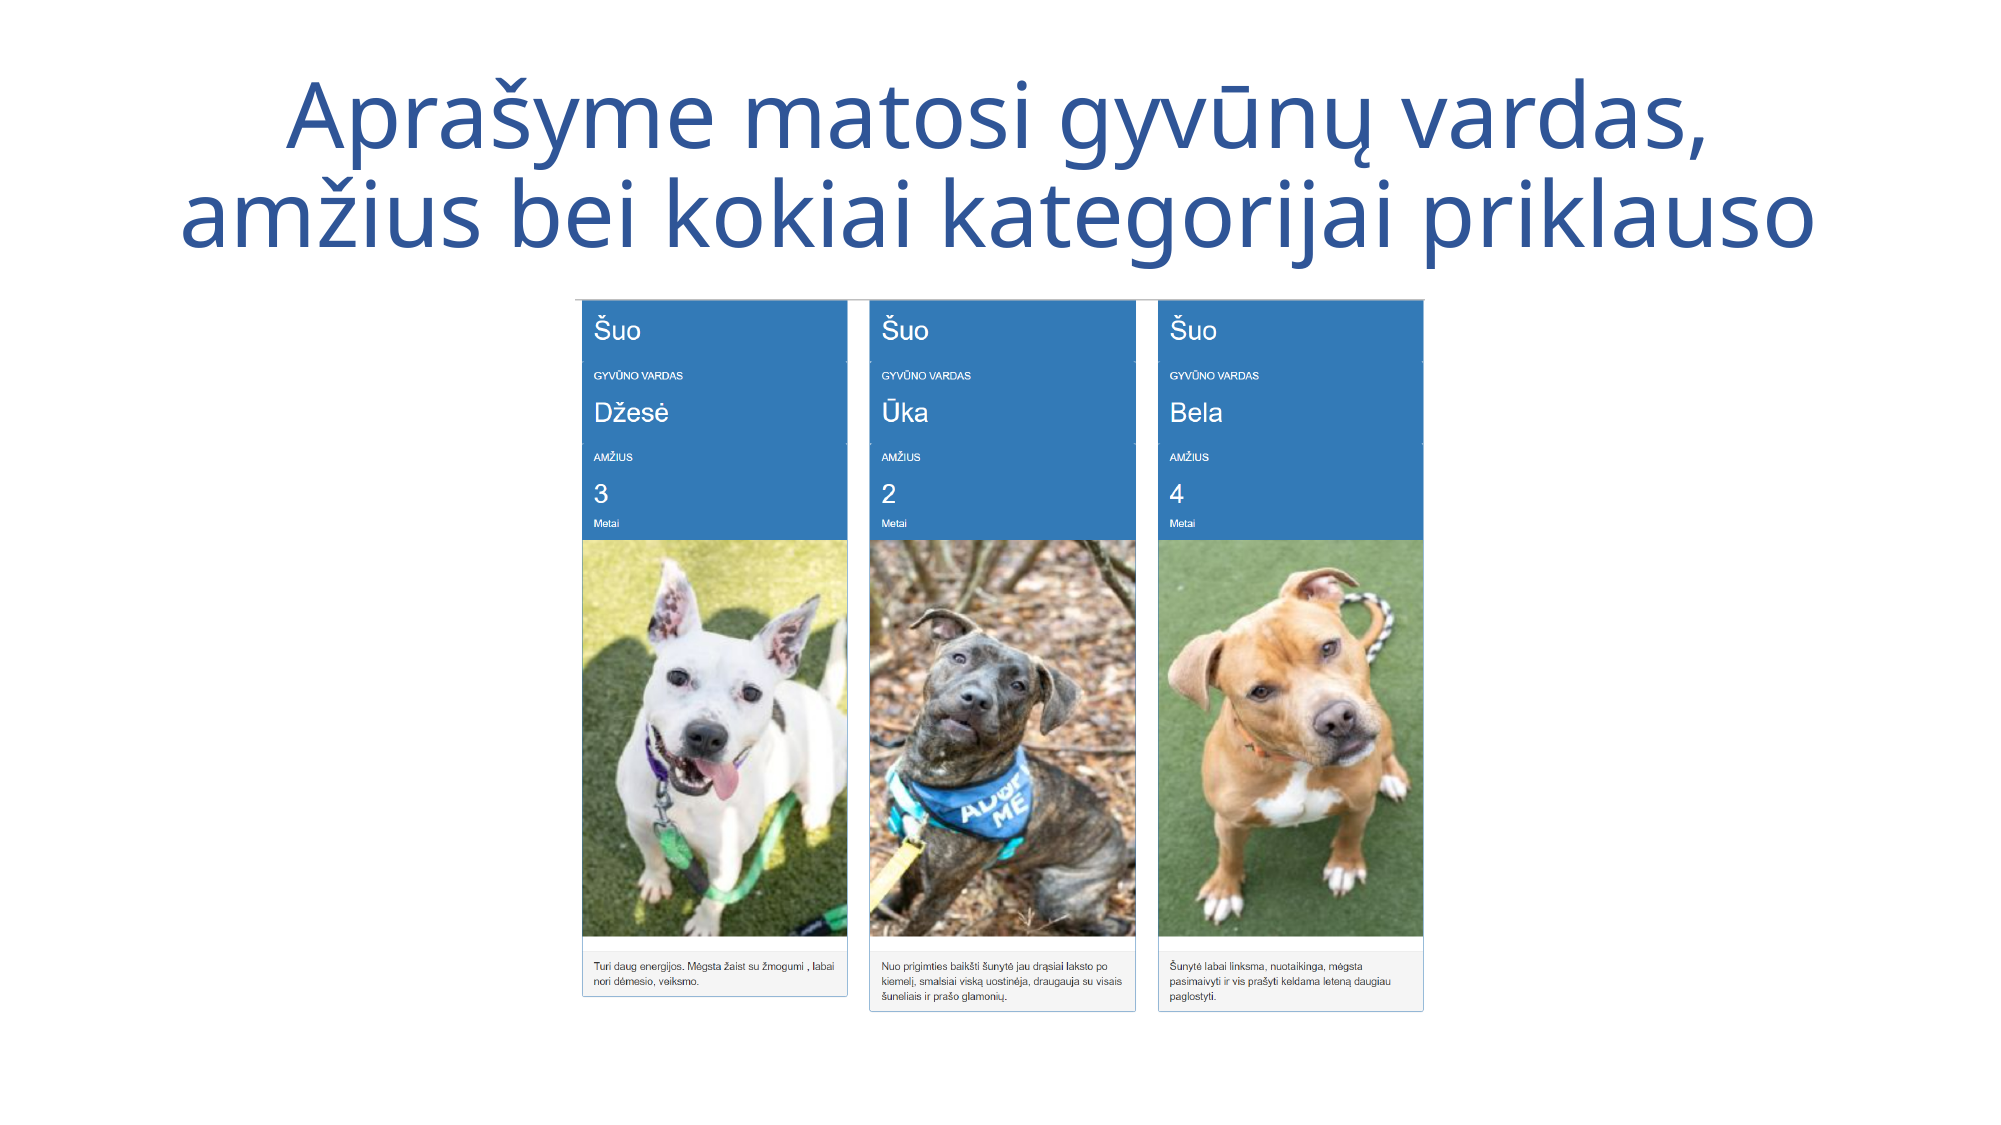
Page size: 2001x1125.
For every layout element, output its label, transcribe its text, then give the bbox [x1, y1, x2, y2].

title Aprašyme matosi gyvūnų vardas, amžius bei kokiai kategorijai priklauso [137, 59, 1863, 278]
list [574, 299, 1425, 1014]
